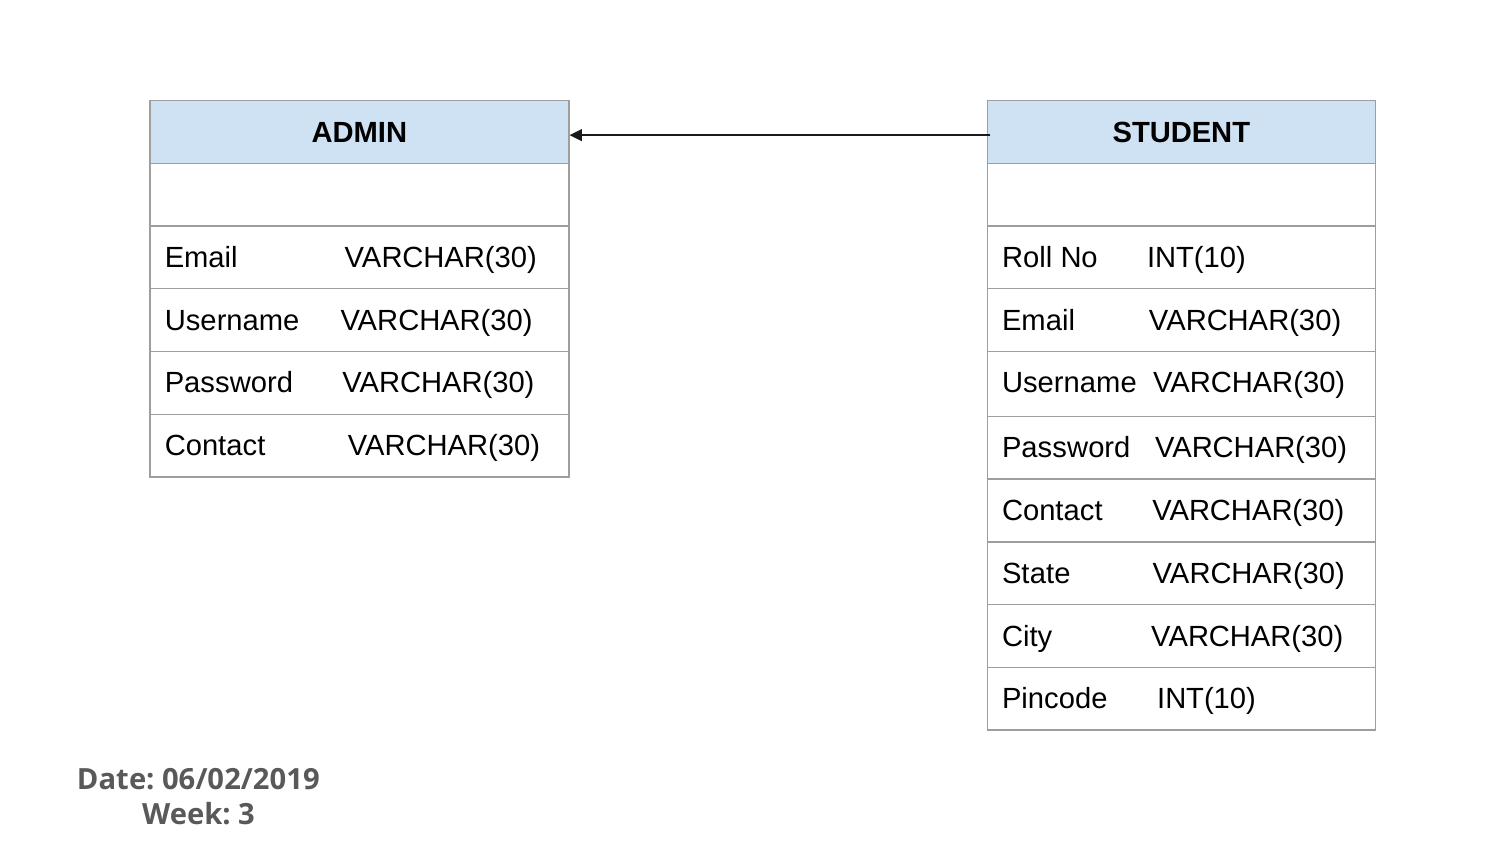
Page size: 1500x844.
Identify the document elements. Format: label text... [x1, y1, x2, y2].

table_cell Username VARCHAR(30) [988, 352, 1375, 416]
table_cell Password VARCHAR(30) [151, 352, 568, 414]
table_cell Password VARCHAR(30) [988, 417, 1375, 478]
table_cell Roll No INT(10) [988, 227, 1375, 288]
table_cell State VARCHAR(30) [988, 543, 1375, 604]
table_header ADMIN [151, 101, 568, 163]
table_cell [988, 164, 1375, 225]
table_cell Contact VARCHAR(30) [151, 415, 568, 476]
table_cell [151, 164, 568, 225]
table_cell Username VARCHAR(30) [151, 289, 568, 351]
table_header STUDENT [988, 101, 1375, 163]
table_cell Pincode INT(10) [988, 668, 1375, 729]
table_cell City VARCHAR(30) [988, 605, 1375, 667]
text_box Date: 06/02/2019 Week: 3 [8, 745, 389, 844]
table_cell Contact VARCHAR(30) [988, 480, 1375, 541]
table_cell Email VARCHAR(30) [988, 289, 1375, 351]
table_cell Email VARCHAR(30) [151, 227, 568, 288]
